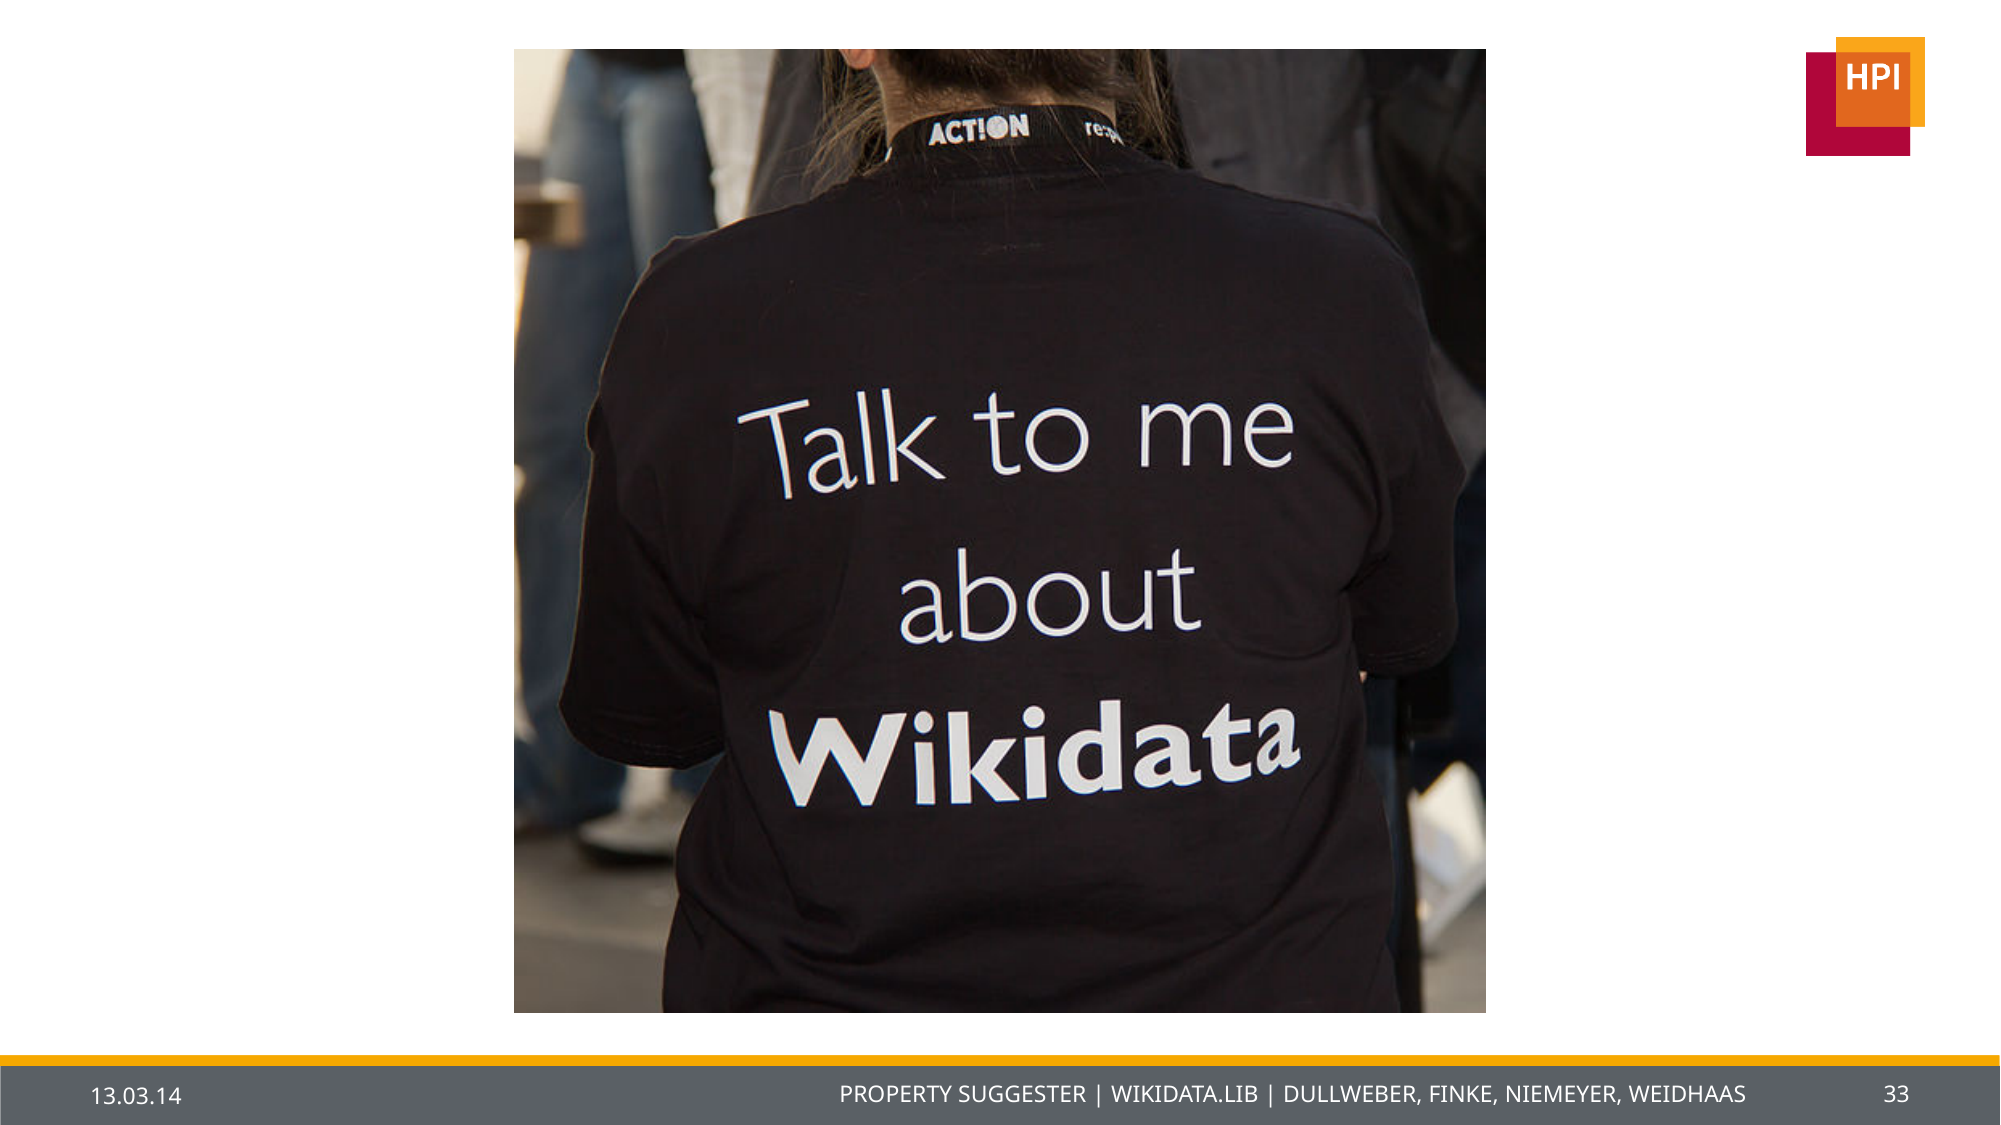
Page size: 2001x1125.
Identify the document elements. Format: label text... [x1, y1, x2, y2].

slide_number 33 [1768, 1065, 1926, 1125]
picture [1806, 37, 1925, 156]
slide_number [75, 1065, 233, 1125]
footer Property Suggester | Wikidata.lib | Dullweber, Finke, Niemeyer, Weidhaas [238, 1065, 1763, 1125]
picture [513, 48, 1487, 1013]
